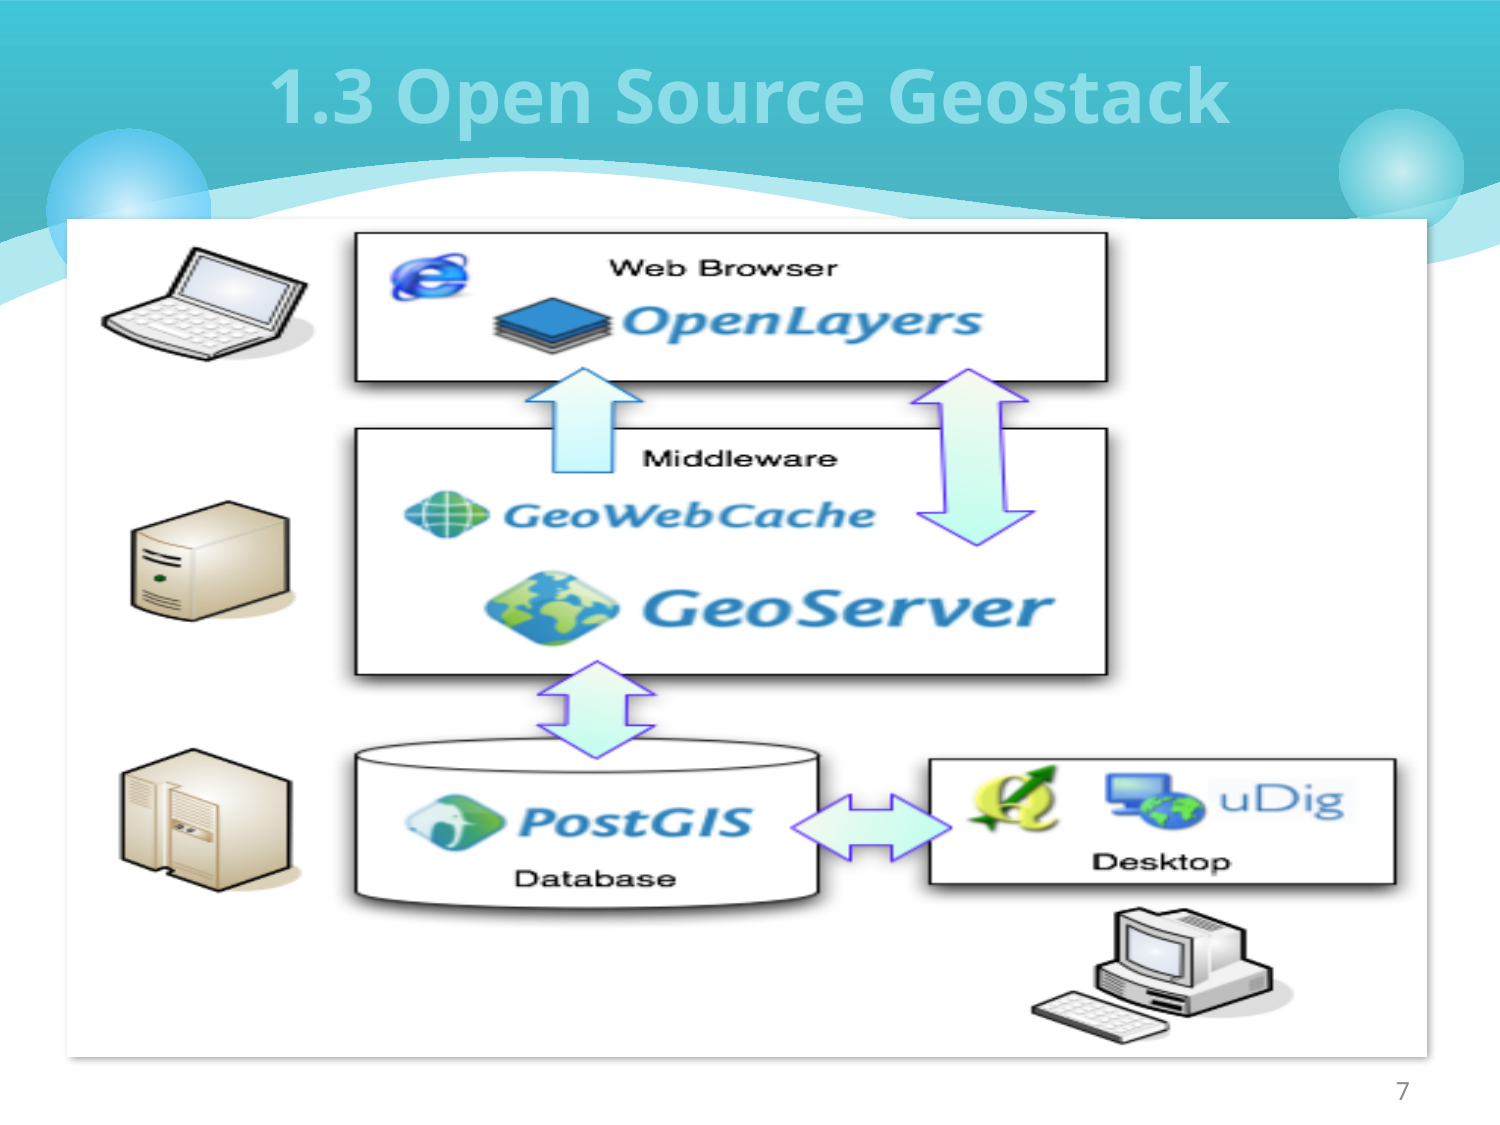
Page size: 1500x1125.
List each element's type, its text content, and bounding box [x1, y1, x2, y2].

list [67, 219, 1427, 1058]
slide_number 7 [1074, 1072, 1425, 1113]
title 1.3 Open Source Geostack [75, 1, 1425, 188]
